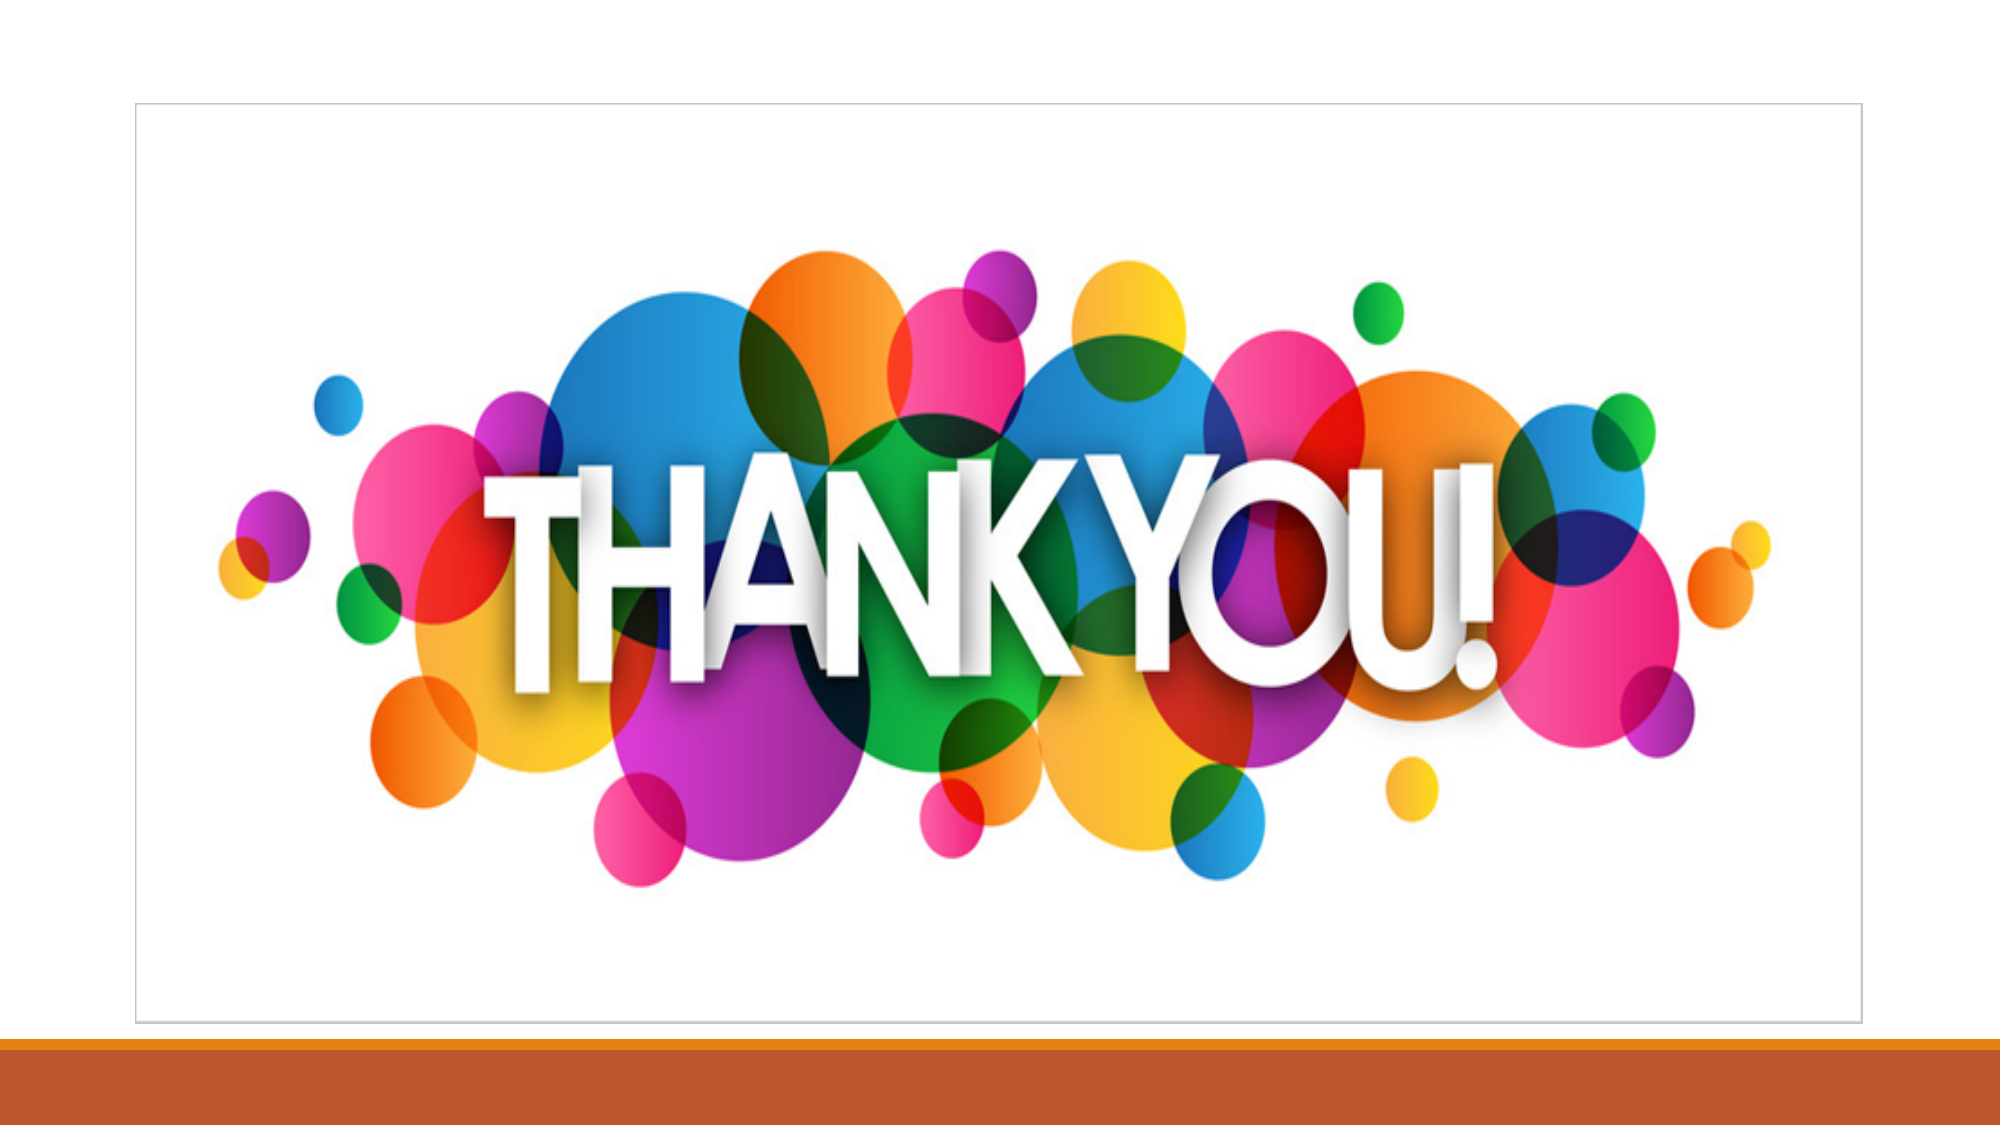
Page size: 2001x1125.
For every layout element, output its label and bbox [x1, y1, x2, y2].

picture [134, 102, 1864, 1025]
